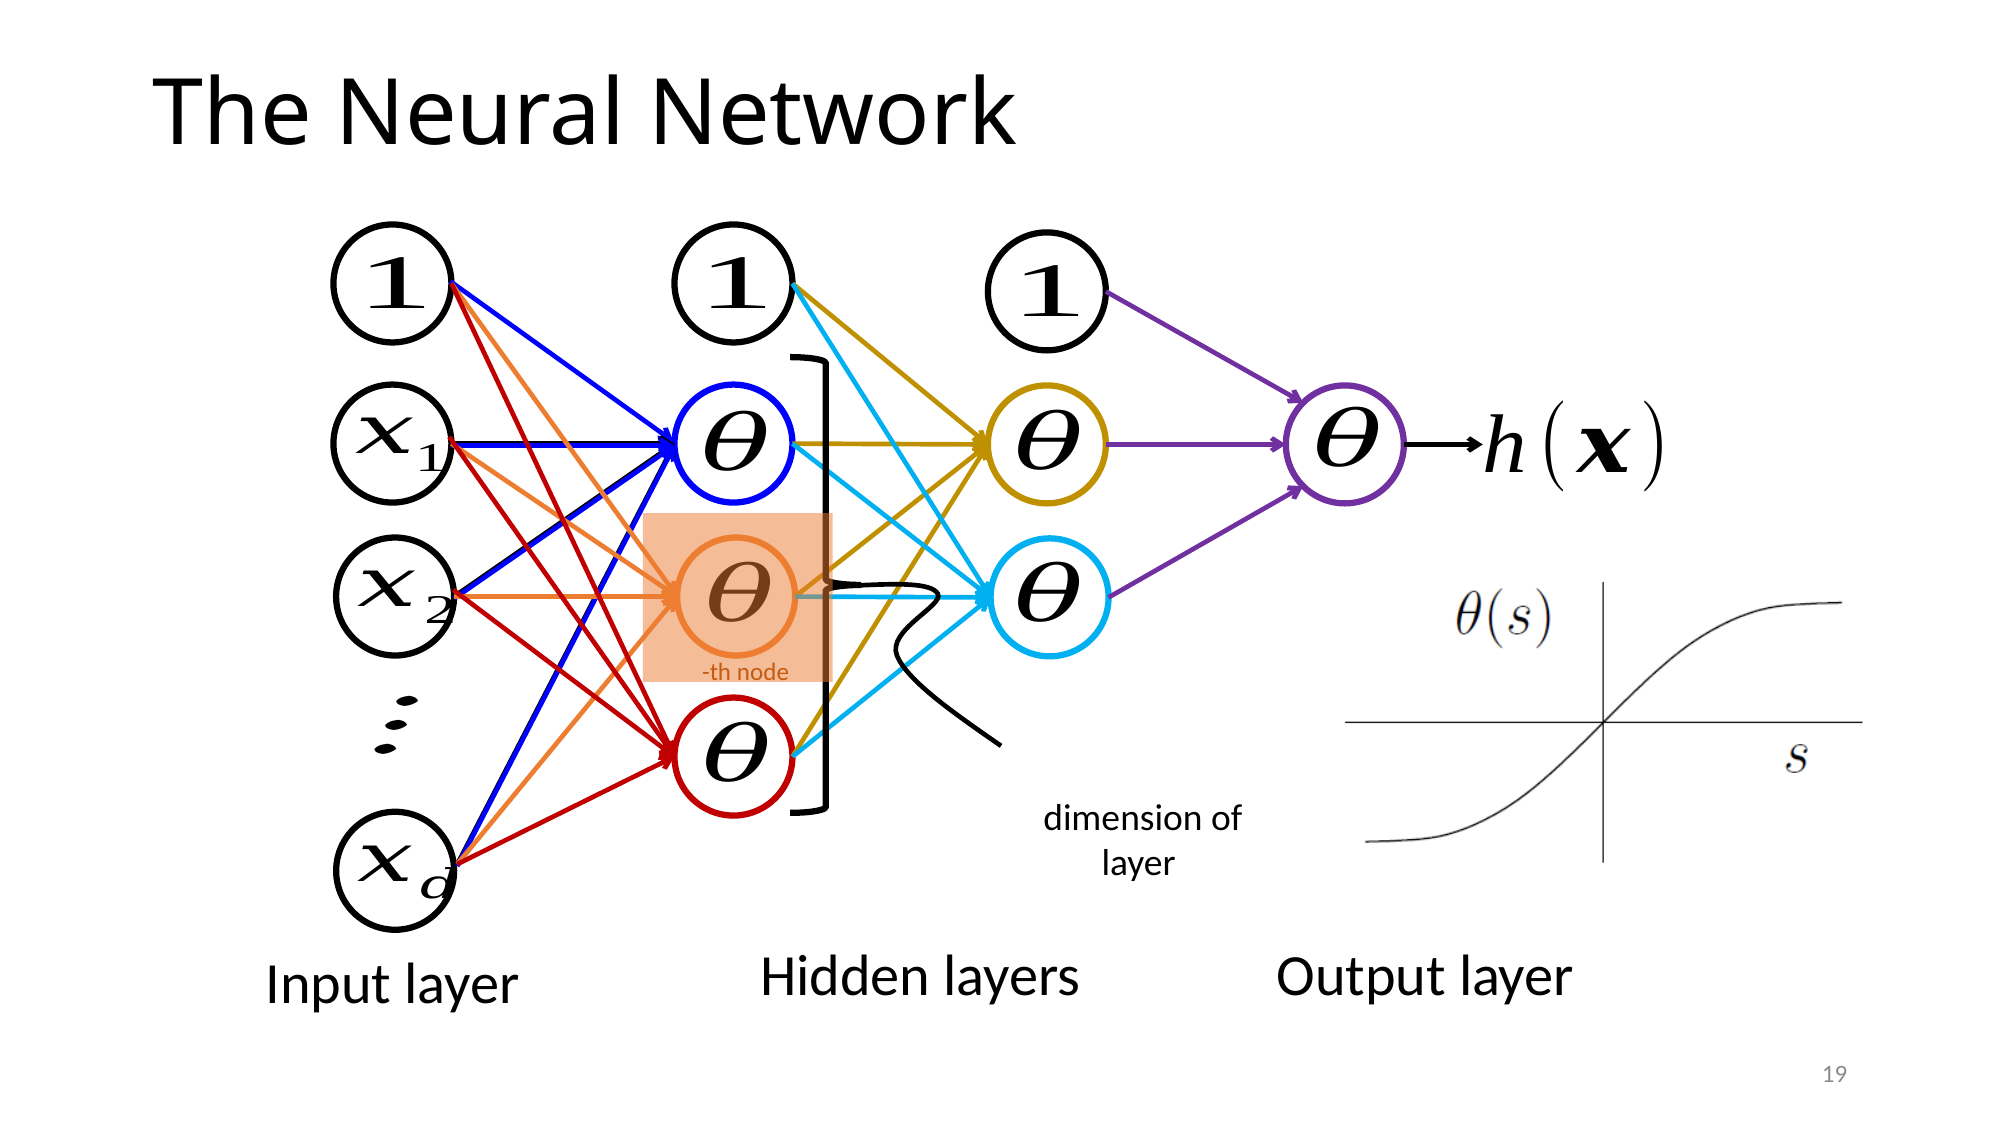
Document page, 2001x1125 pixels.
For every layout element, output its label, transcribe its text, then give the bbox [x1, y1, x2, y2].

text_box [790, 683, 827, 814]
text_box [678, 383, 790, 504]
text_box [453, 589, 675, 757]
slide_number 19 [1412, 1042, 1863, 1103]
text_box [457, 756, 675, 865]
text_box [336, 537, 449, 656]
text_box [678, 512, 792, 683]
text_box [987, 232, 1106, 351]
text_box [678, 696, 790, 817]
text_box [449, 436, 675, 757]
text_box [792, 597, 991, 757]
text_box [991, 734, 1002, 747]
text_box [991, 384, 1107, 505]
text_box [991, 537, 1110, 658]
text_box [451, 283, 675, 436]
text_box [333, 224, 452, 343]
text_box [1284, 384, 1405, 505]
picture [1329, 526, 1889, 893]
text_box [1108, 486, 1304, 598]
title The Neural Network [137, 6, 1863, 225]
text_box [792, 443, 991, 597]
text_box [1105, 291, 1304, 403]
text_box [336, 811, 458, 930]
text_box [792, 283, 991, 443]
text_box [333, 384, 450, 503]
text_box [674, 224, 793, 343]
